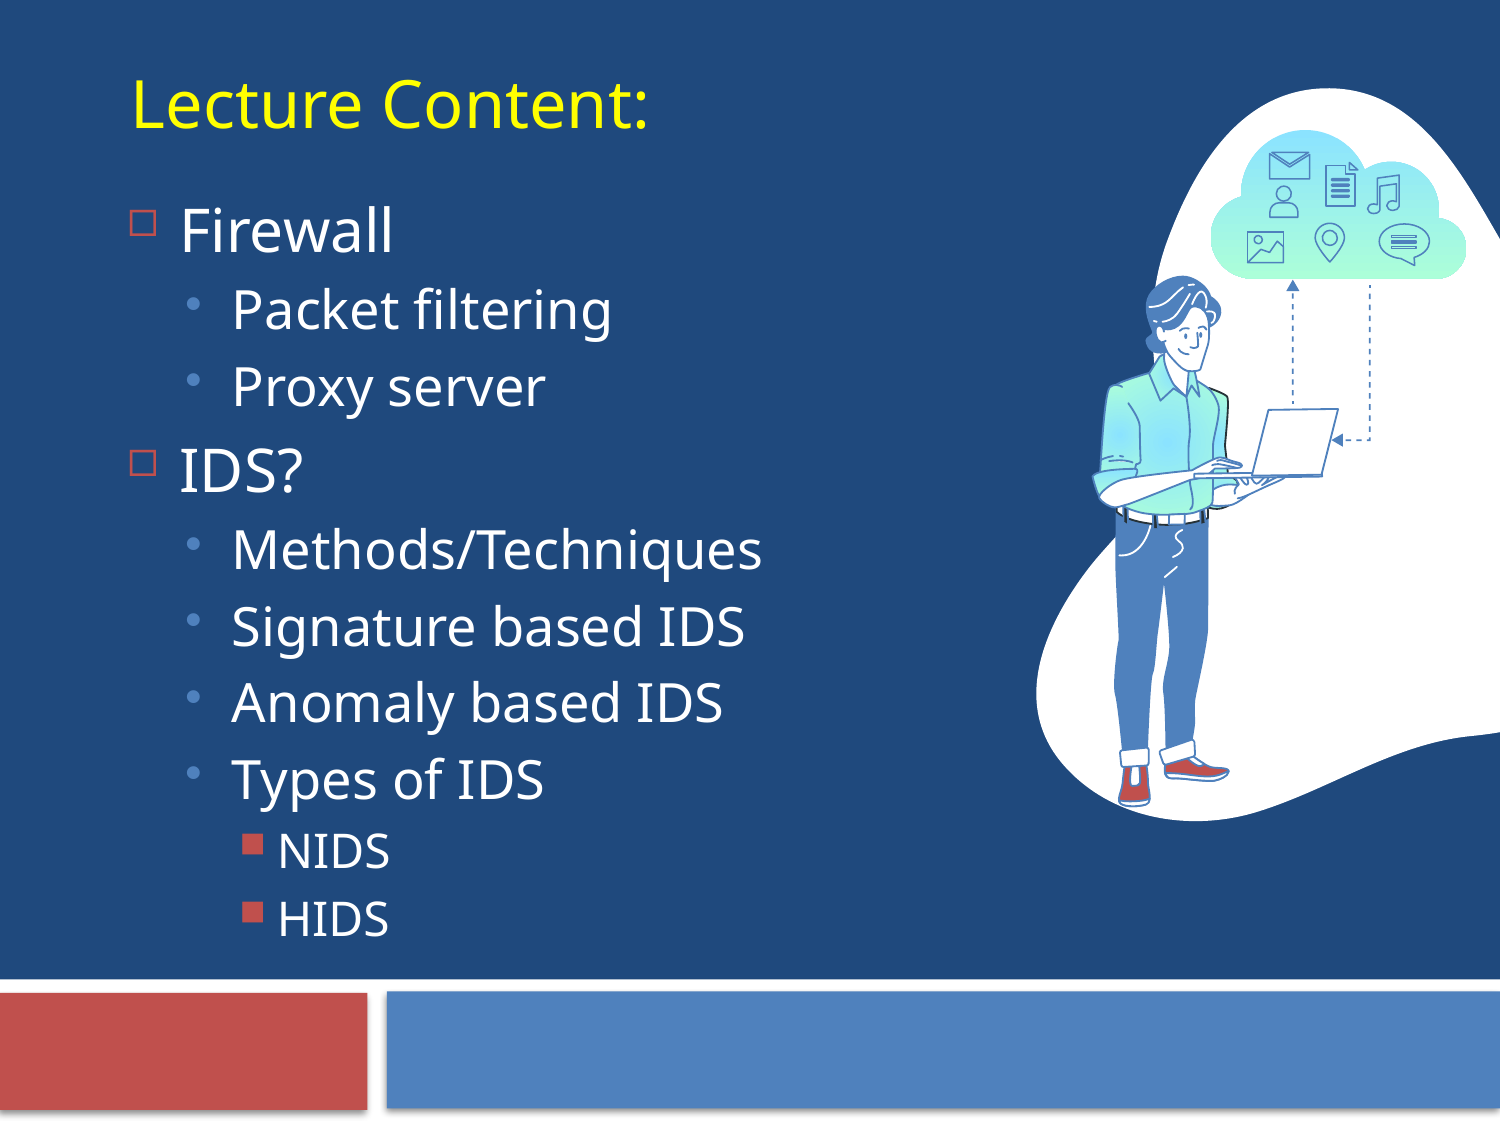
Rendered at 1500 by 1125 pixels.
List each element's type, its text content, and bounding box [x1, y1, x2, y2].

text_box [1233, 88, 1423, 128]
text_box [1472, 191, 1500, 736]
text_box [1036, 572, 1085, 786]
text_box Firewall Packet filtering Proxy server IDS? Methods/Techniques Signature based IDS Anomaly based IDS Types of IDS NIDS HIDS [112, 184, 1450, 988]
text_box Lecture Content: [115, 54, 774, 150]
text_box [1091, 129, 1467, 808]
